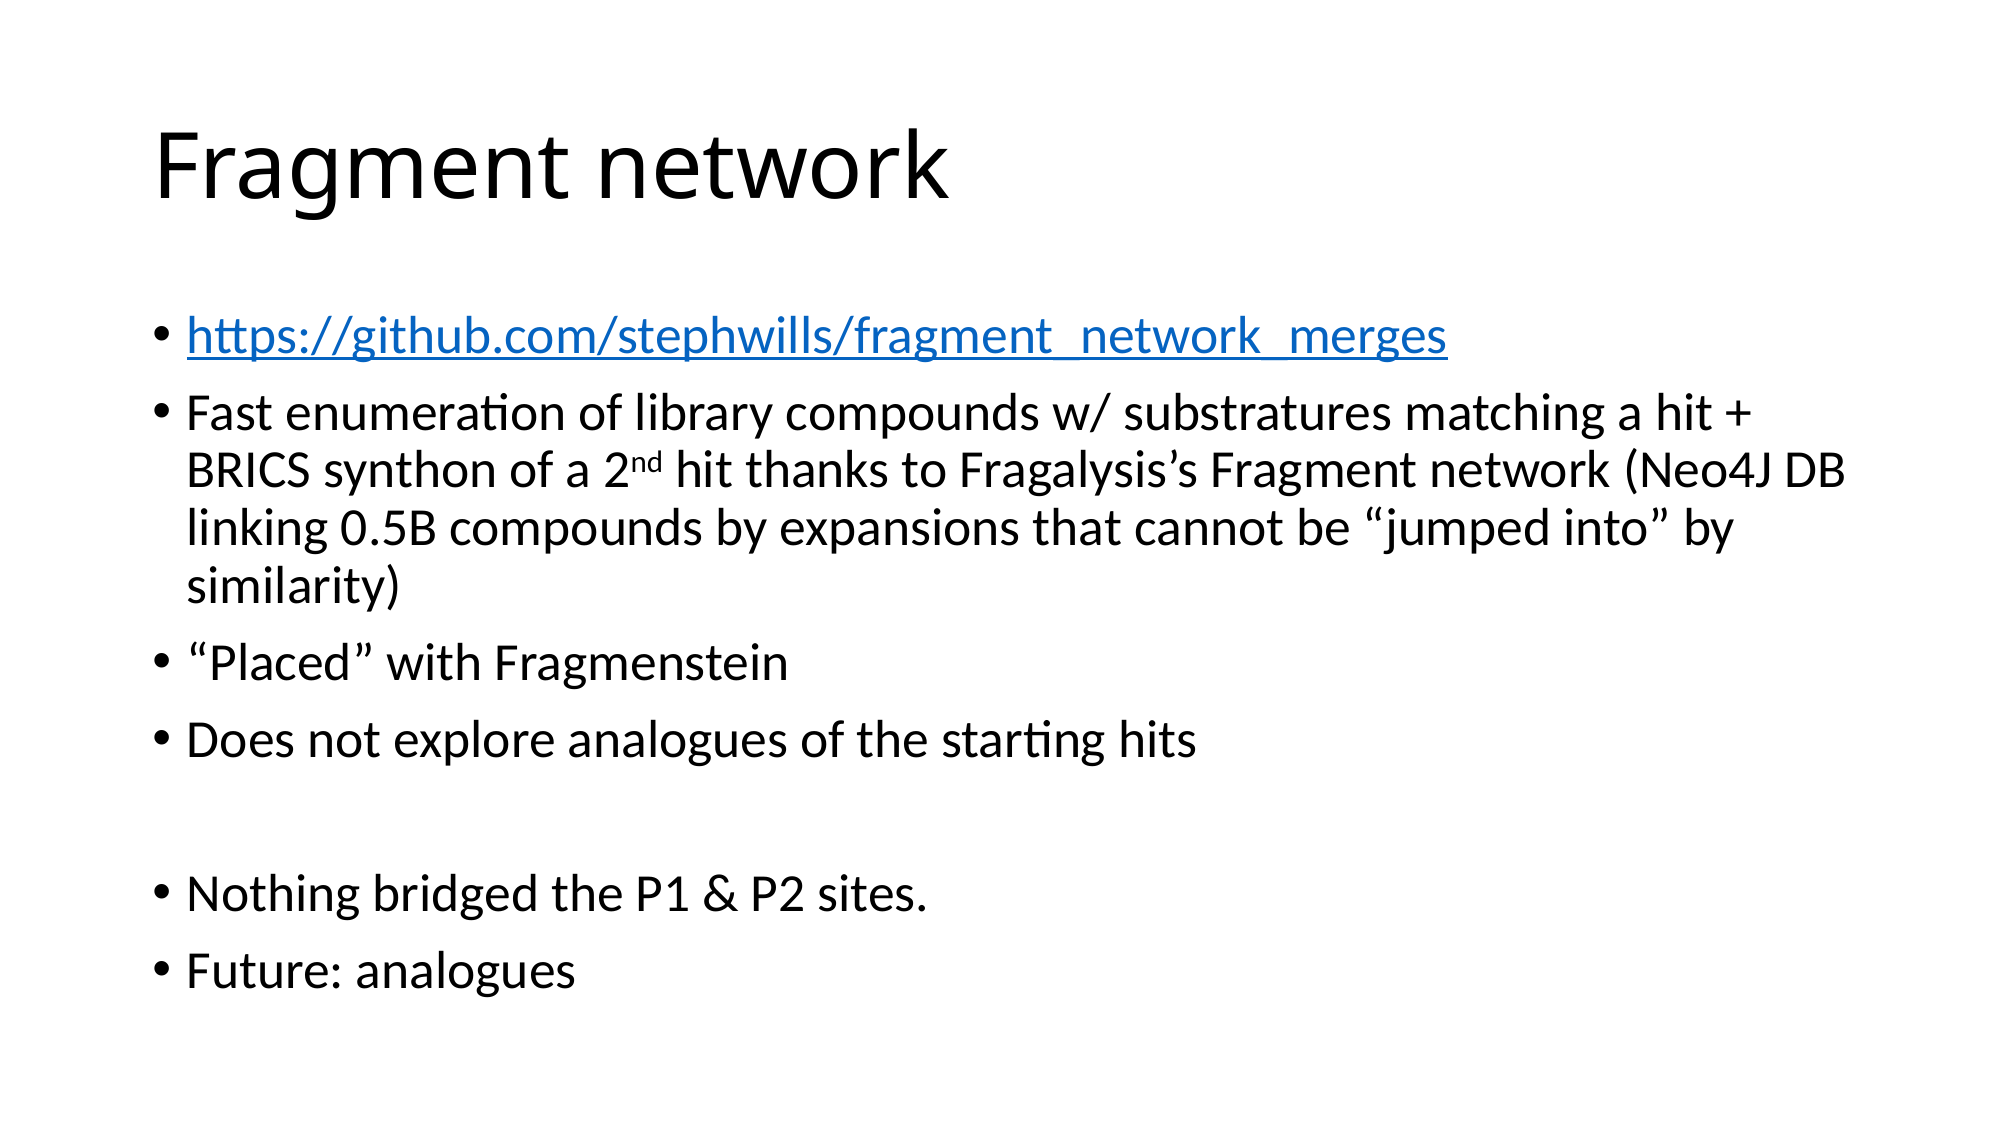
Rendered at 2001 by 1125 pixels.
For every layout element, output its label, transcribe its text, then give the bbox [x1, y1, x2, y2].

list https://github.com/stephwills/fragment_network_merges Fast enumeration of library compounds w/ substratures matching a hit + BRICS synthon of a 2nd hit thanks to Fragalysis’s Fragment network (Neo4J DB linking 0.5B compounds by expansions that cannot be “jumped into” by similarity) “Placed” with Fragmenstein Does not explore analogues of the starting hits Nothing bridged the P1 & P2 sites. Future: analogues [137, 299, 1863, 1014]
title Fragment network [137, 59, 1863, 278]
